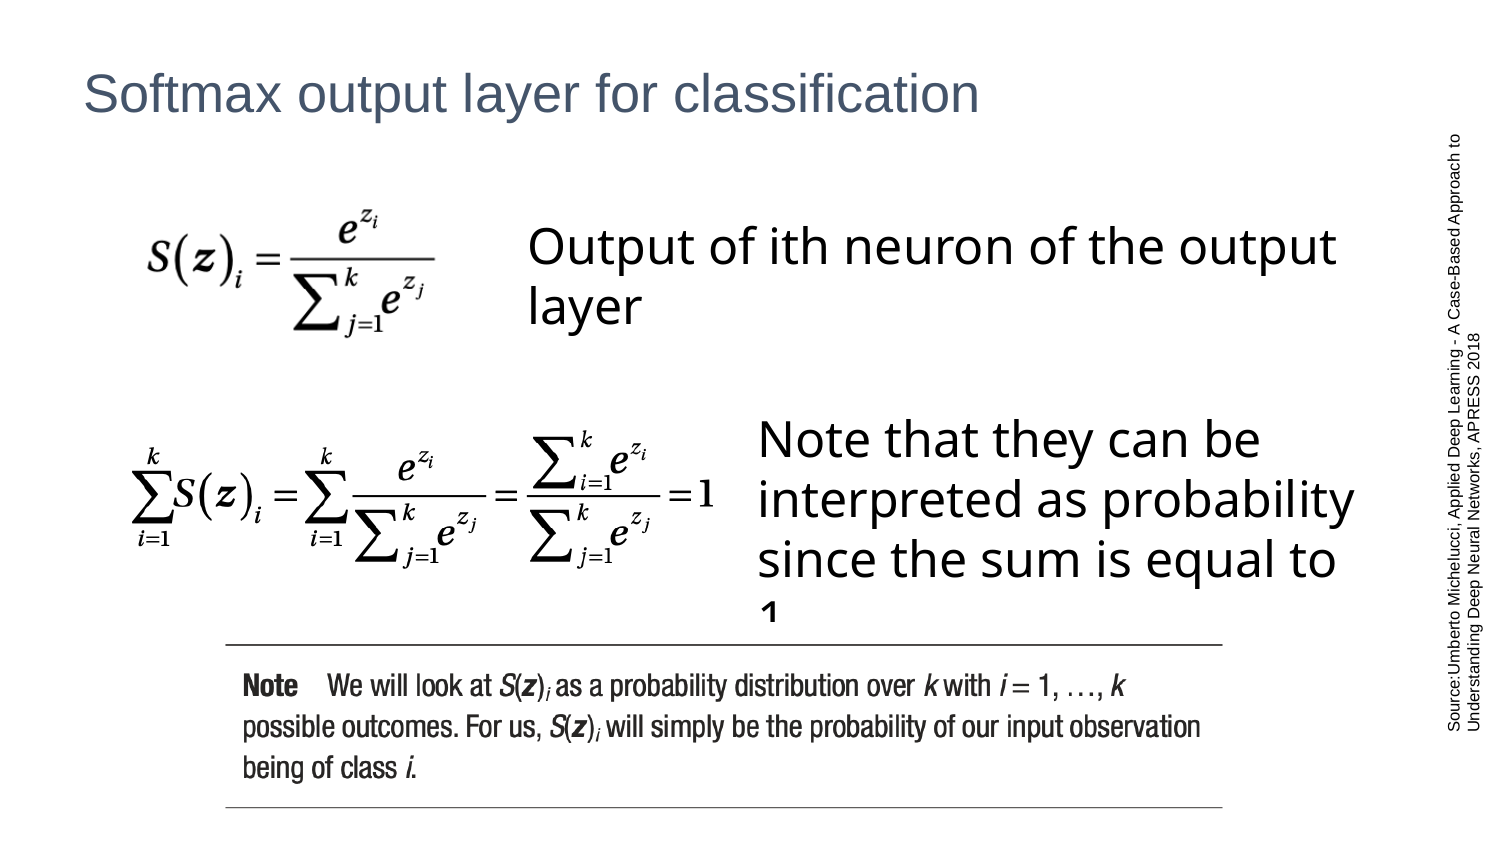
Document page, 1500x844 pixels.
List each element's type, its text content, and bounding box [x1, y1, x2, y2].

title Softmax output layer for classification [68, 50, 1330, 139]
text_box Source:Umberto Michelucci, Applied Deep Learning - A Case-Based Approach to Understanding Deep Neural Networks, APRESS 2018 [1436, 104, 1485, 740]
text_box Note that they can be interpreted as probability since the sum is equal to 1 [764, 392, 1394, 603]
text_box Output of ith neuron of the output layer [513, 199, 1436, 339]
picture [15, 180, 1237, 821]
